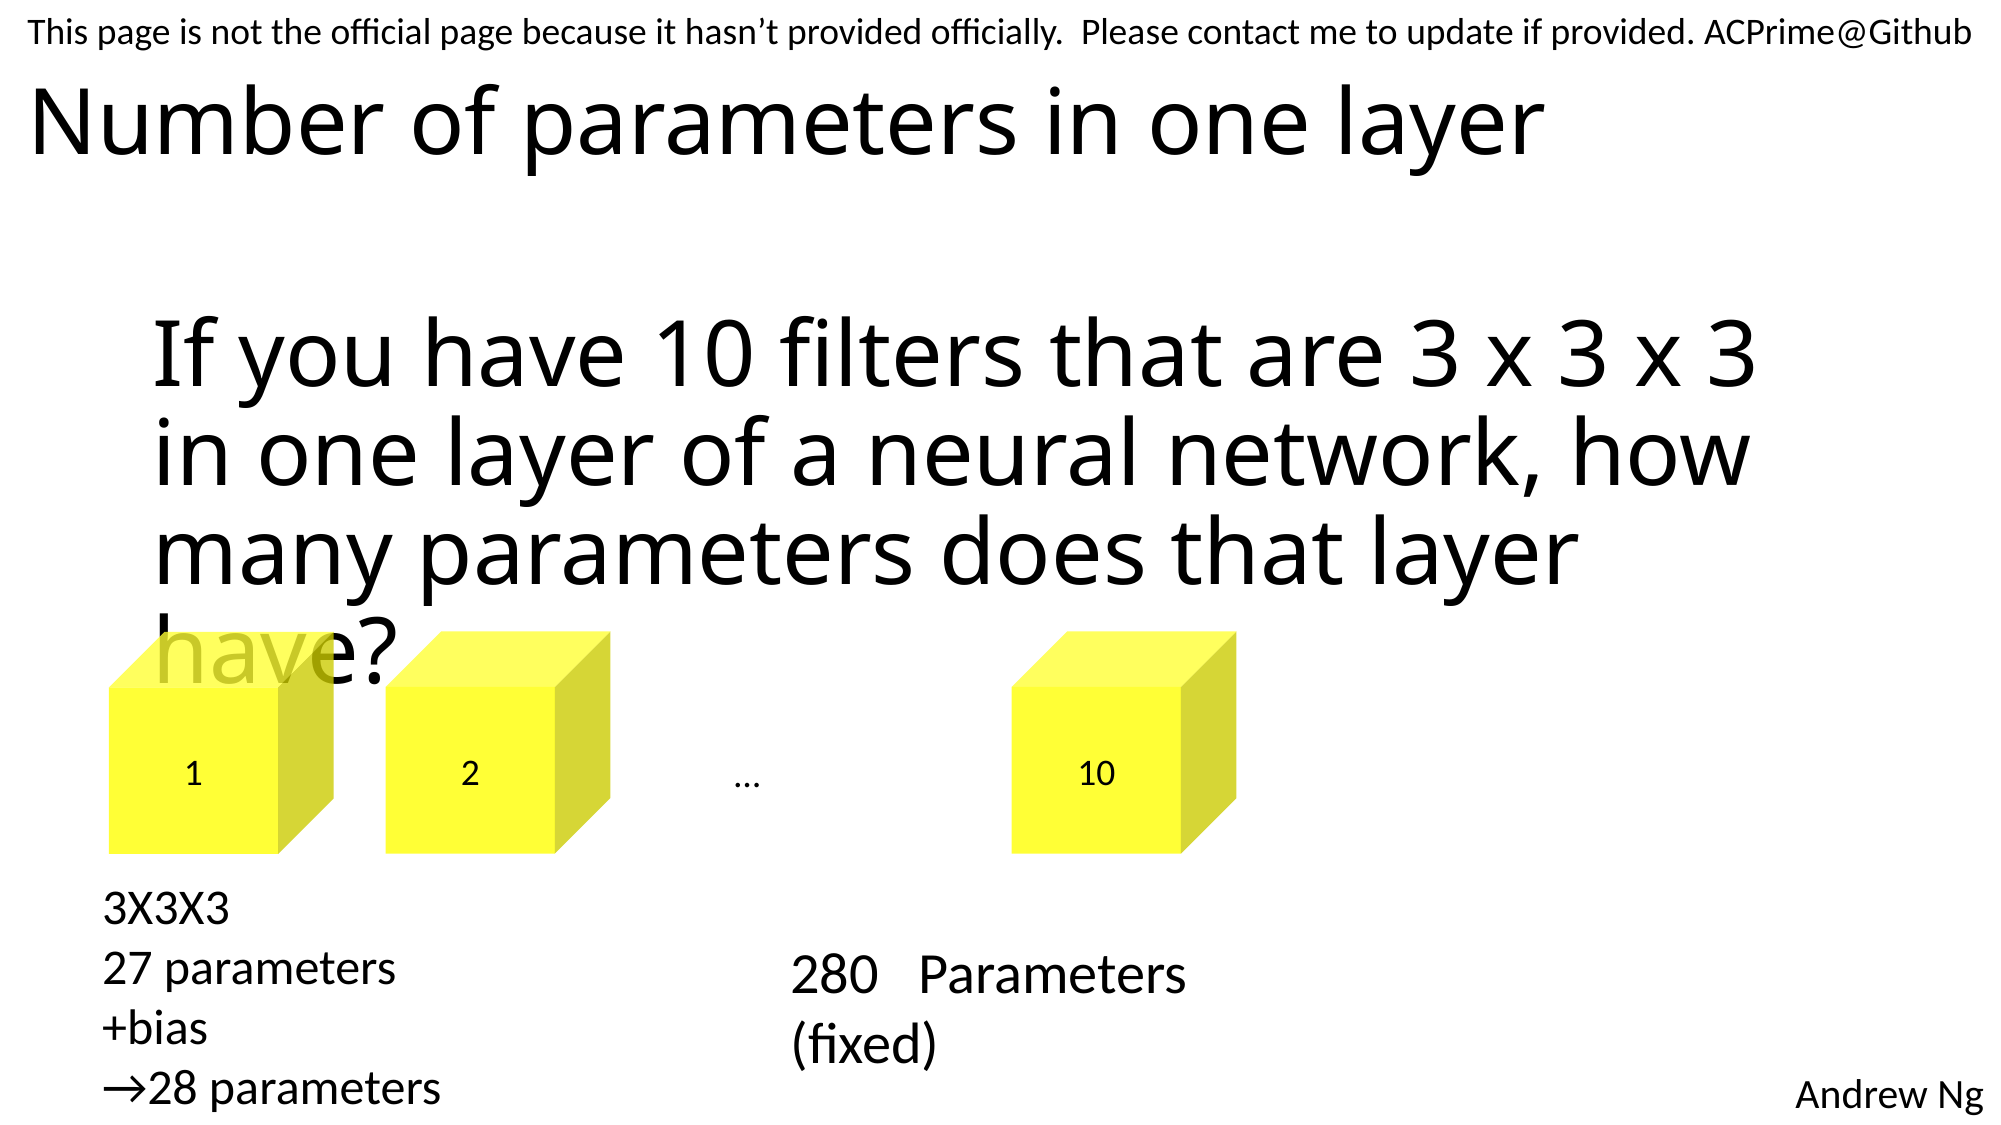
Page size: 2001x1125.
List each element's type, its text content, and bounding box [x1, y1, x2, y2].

text_box 10 [1010, 630, 1238, 855]
text_box 1 [107, 630, 335, 856]
text_box 2 [384, 630, 612, 855]
text_box This page is not the official page because it hasn’t provided officially. Please contact me to update if provided. ACPrime@Github [12, 0, 1990, 60]
text_box … [719, 742, 776, 803]
text_box Parameters (fixed) [775, 927, 1332, 1083]
text_box 3X3X3 27 parameters +bias →28 parameters [87, 867, 457, 1123]
list If you have 10 filters that are 3 x 3 x 3 in one layer of a neural network, how many parameters does that layer have? [137, 299, 1863, 1014]
title Number of parameters in one layer [12, 60, 1738, 234]
